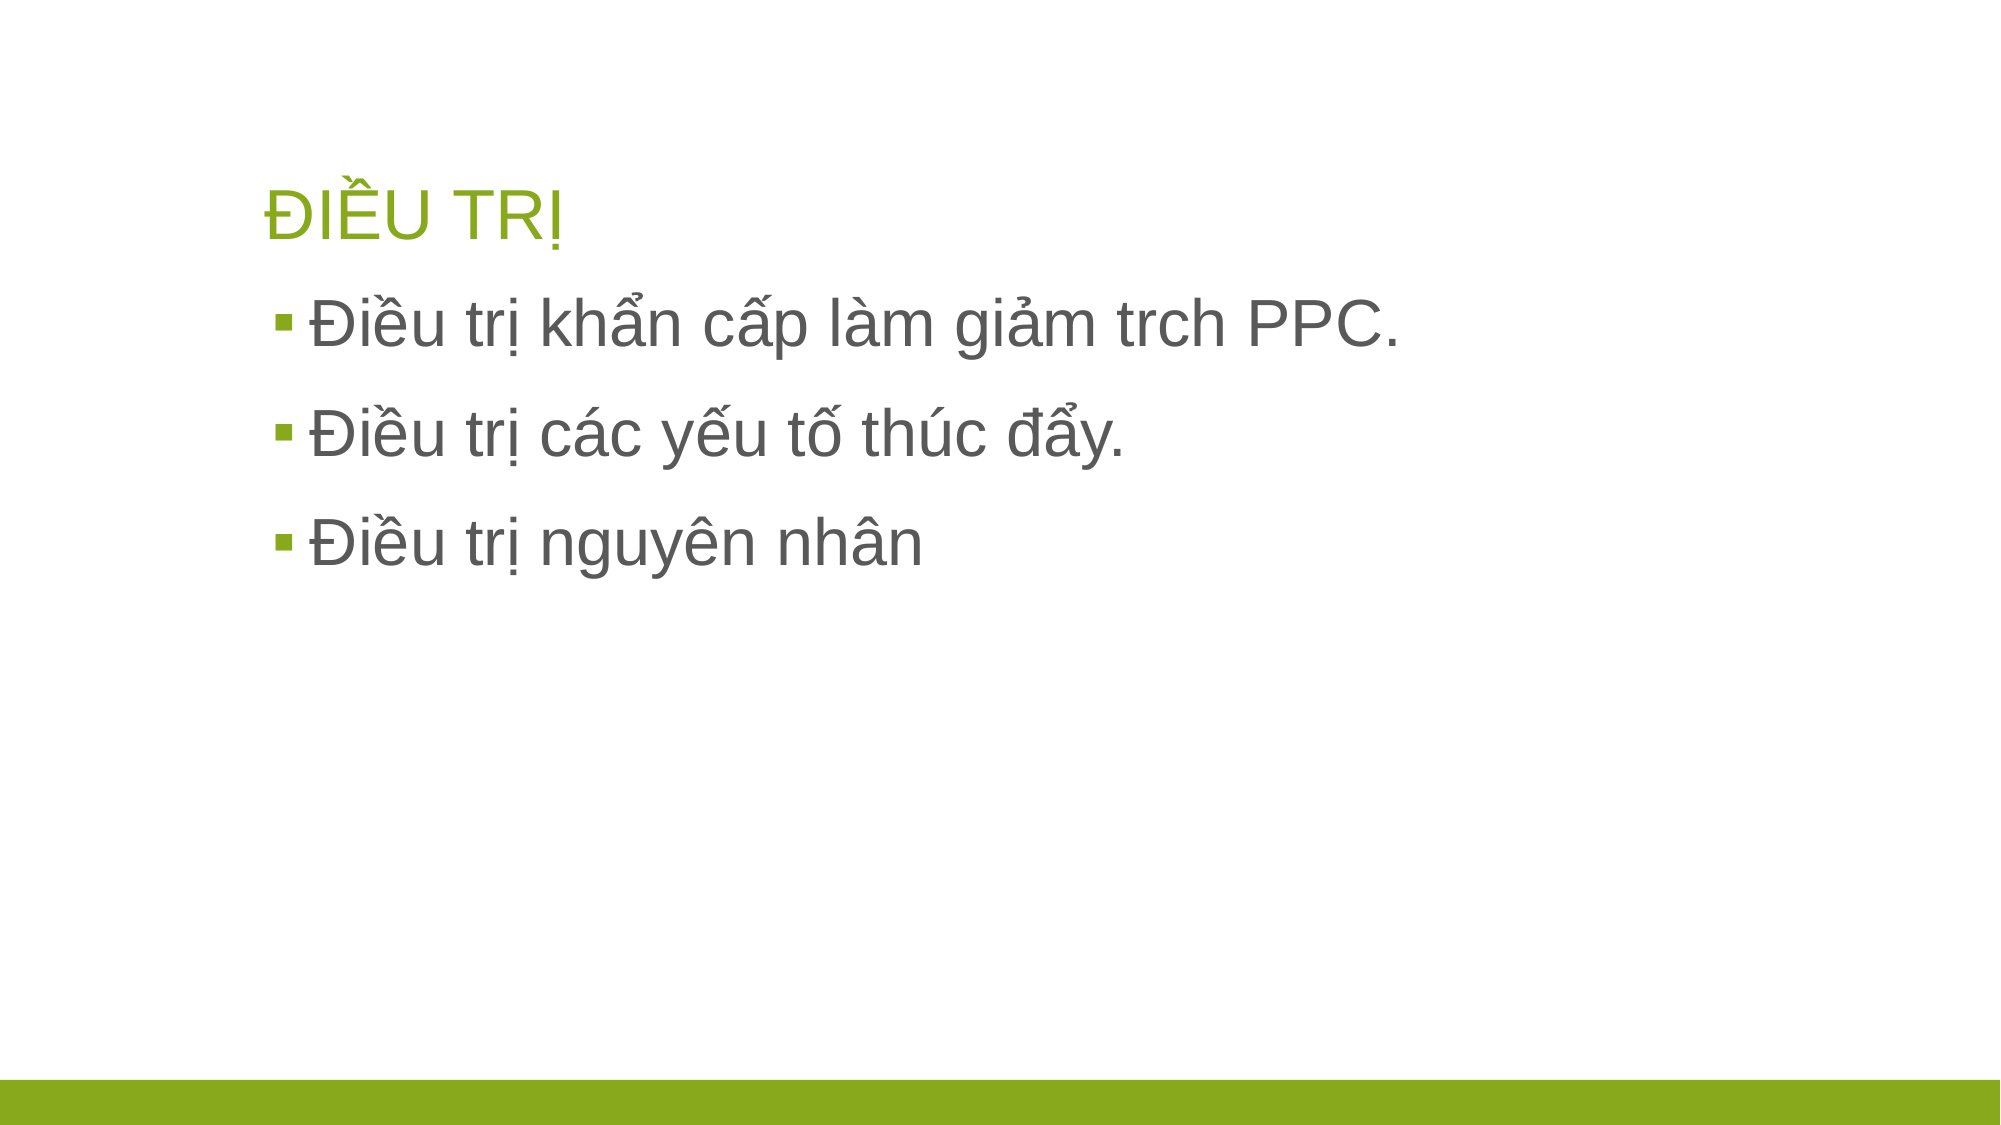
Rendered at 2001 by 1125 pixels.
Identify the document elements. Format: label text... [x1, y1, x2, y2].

list Điều trị khẩn cấp làm giảm trch PPC. Điều trị các yếu tố thúc đẩy. Điều trị nguyên nhân [249, 281, 1750, 1013]
title ĐIỀU TRỊ [249, 75, 1750, 263]
